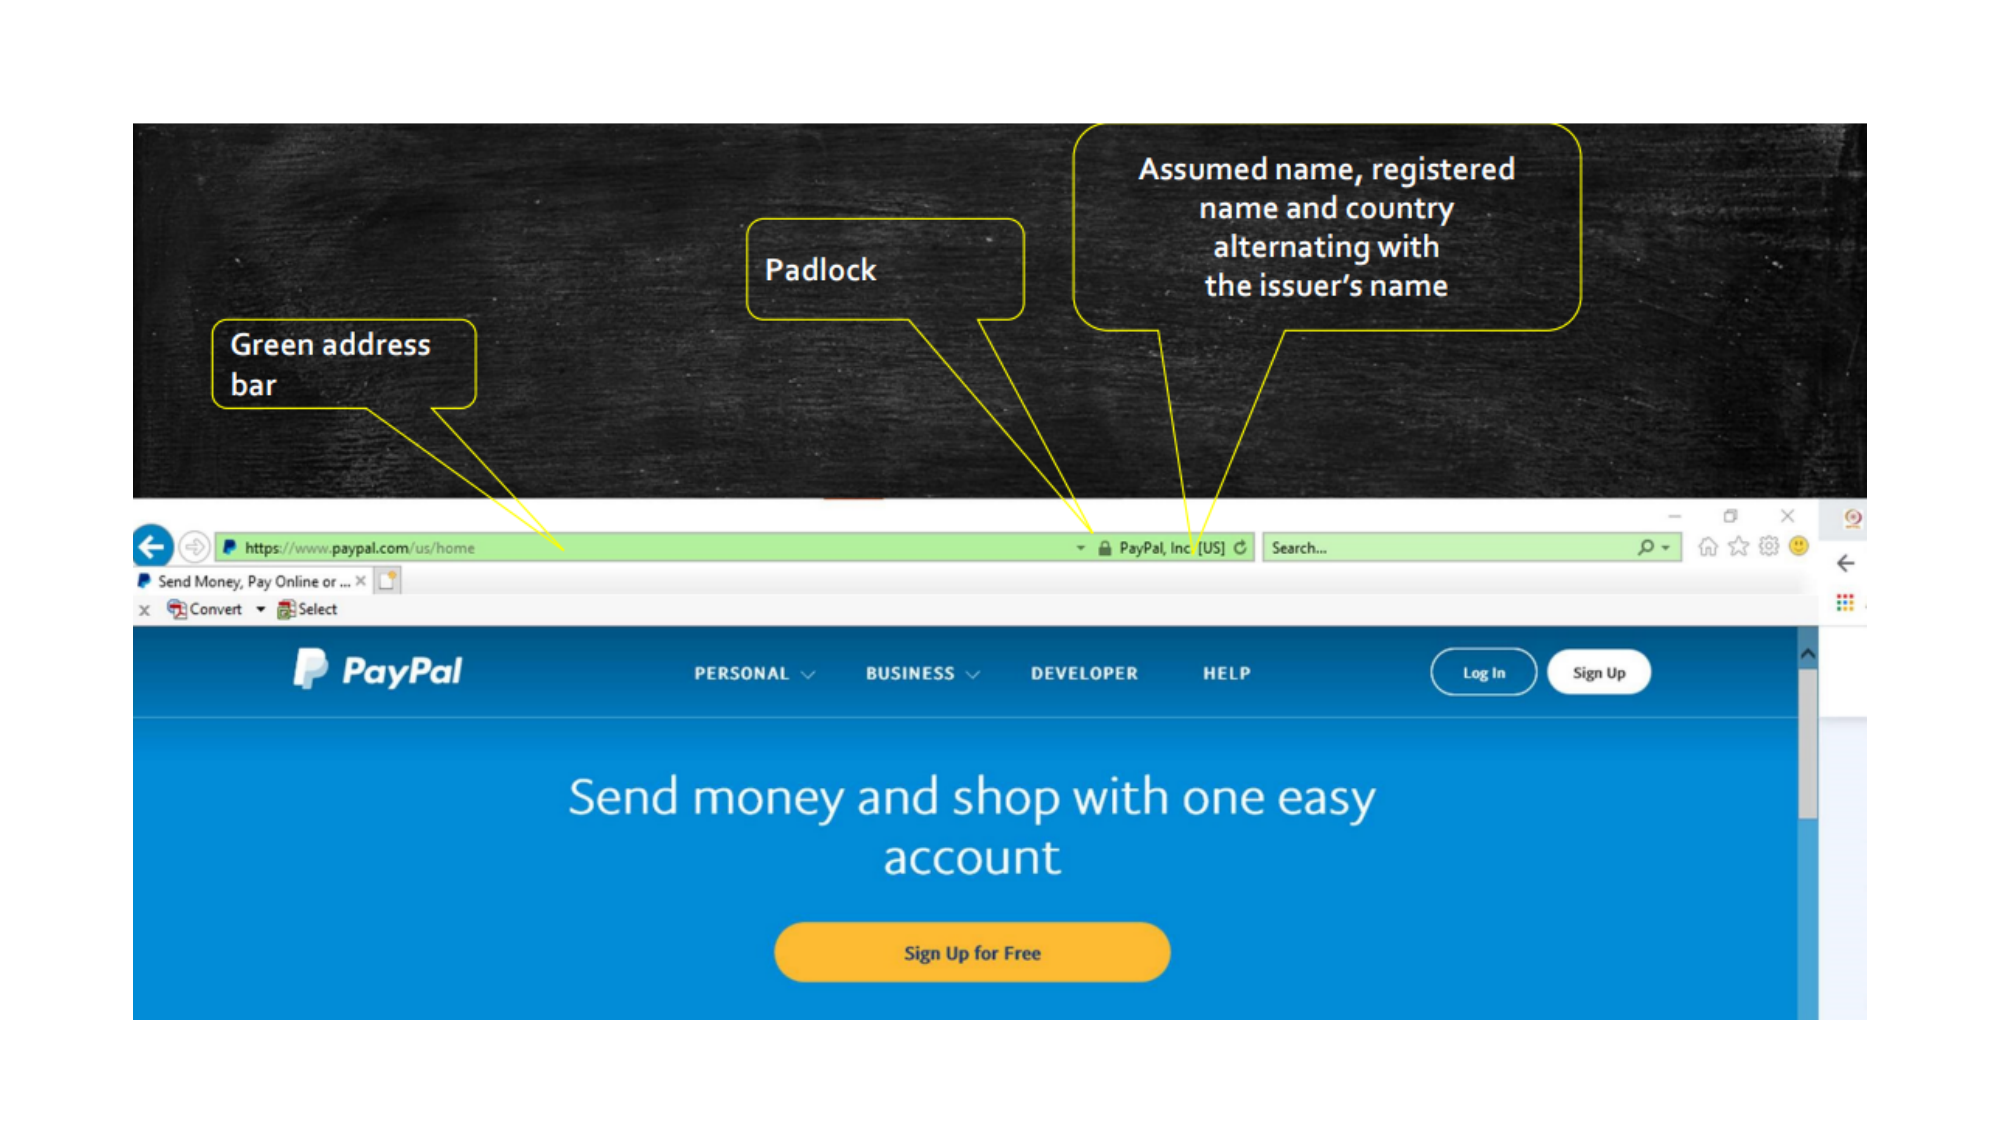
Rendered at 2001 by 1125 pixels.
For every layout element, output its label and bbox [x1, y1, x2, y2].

list [133, 104, 1867, 1020]
